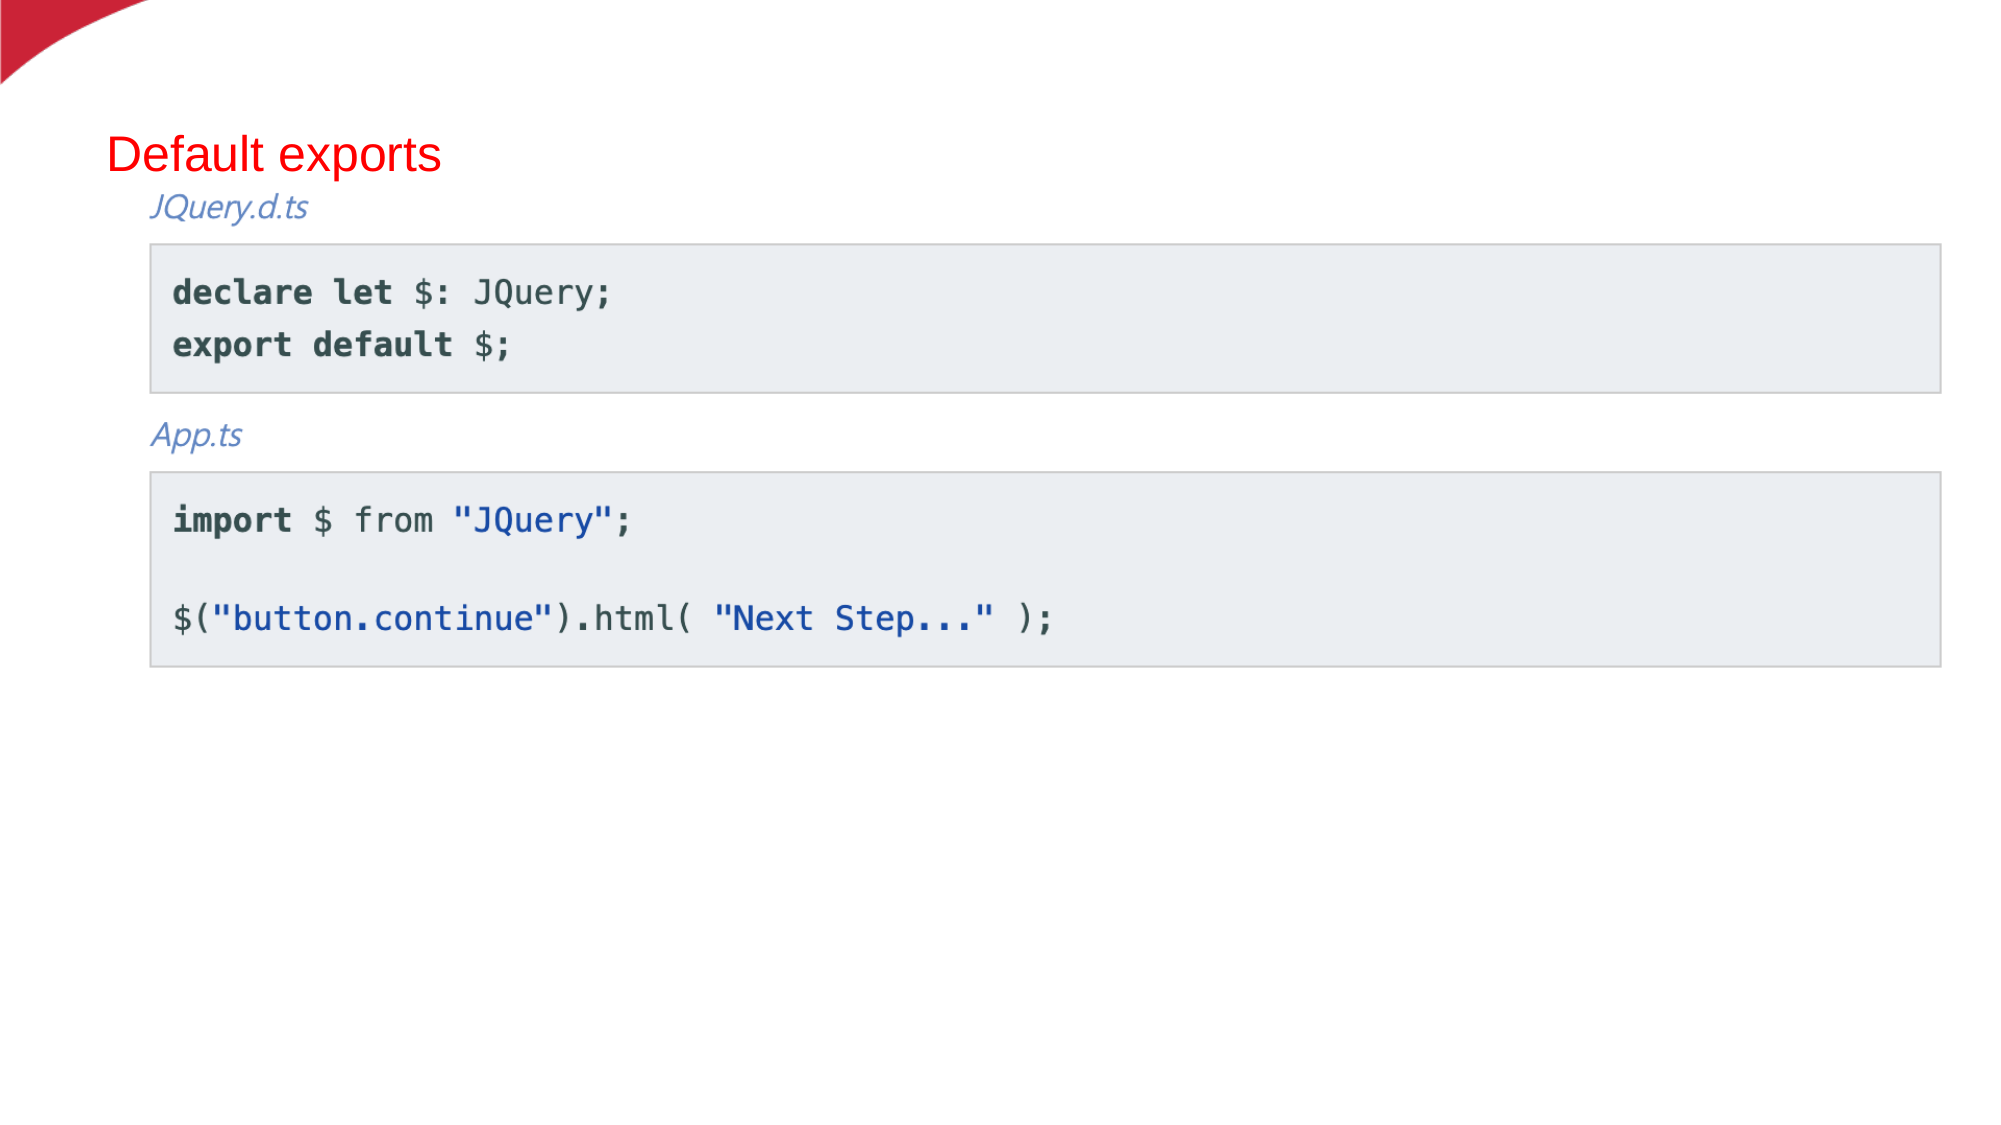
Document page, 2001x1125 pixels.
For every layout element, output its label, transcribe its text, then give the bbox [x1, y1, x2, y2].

picture [137, 189, 1950, 676]
text_box Default exports [91, 114, 494, 189]
picture [0, 0, 158, 89]
